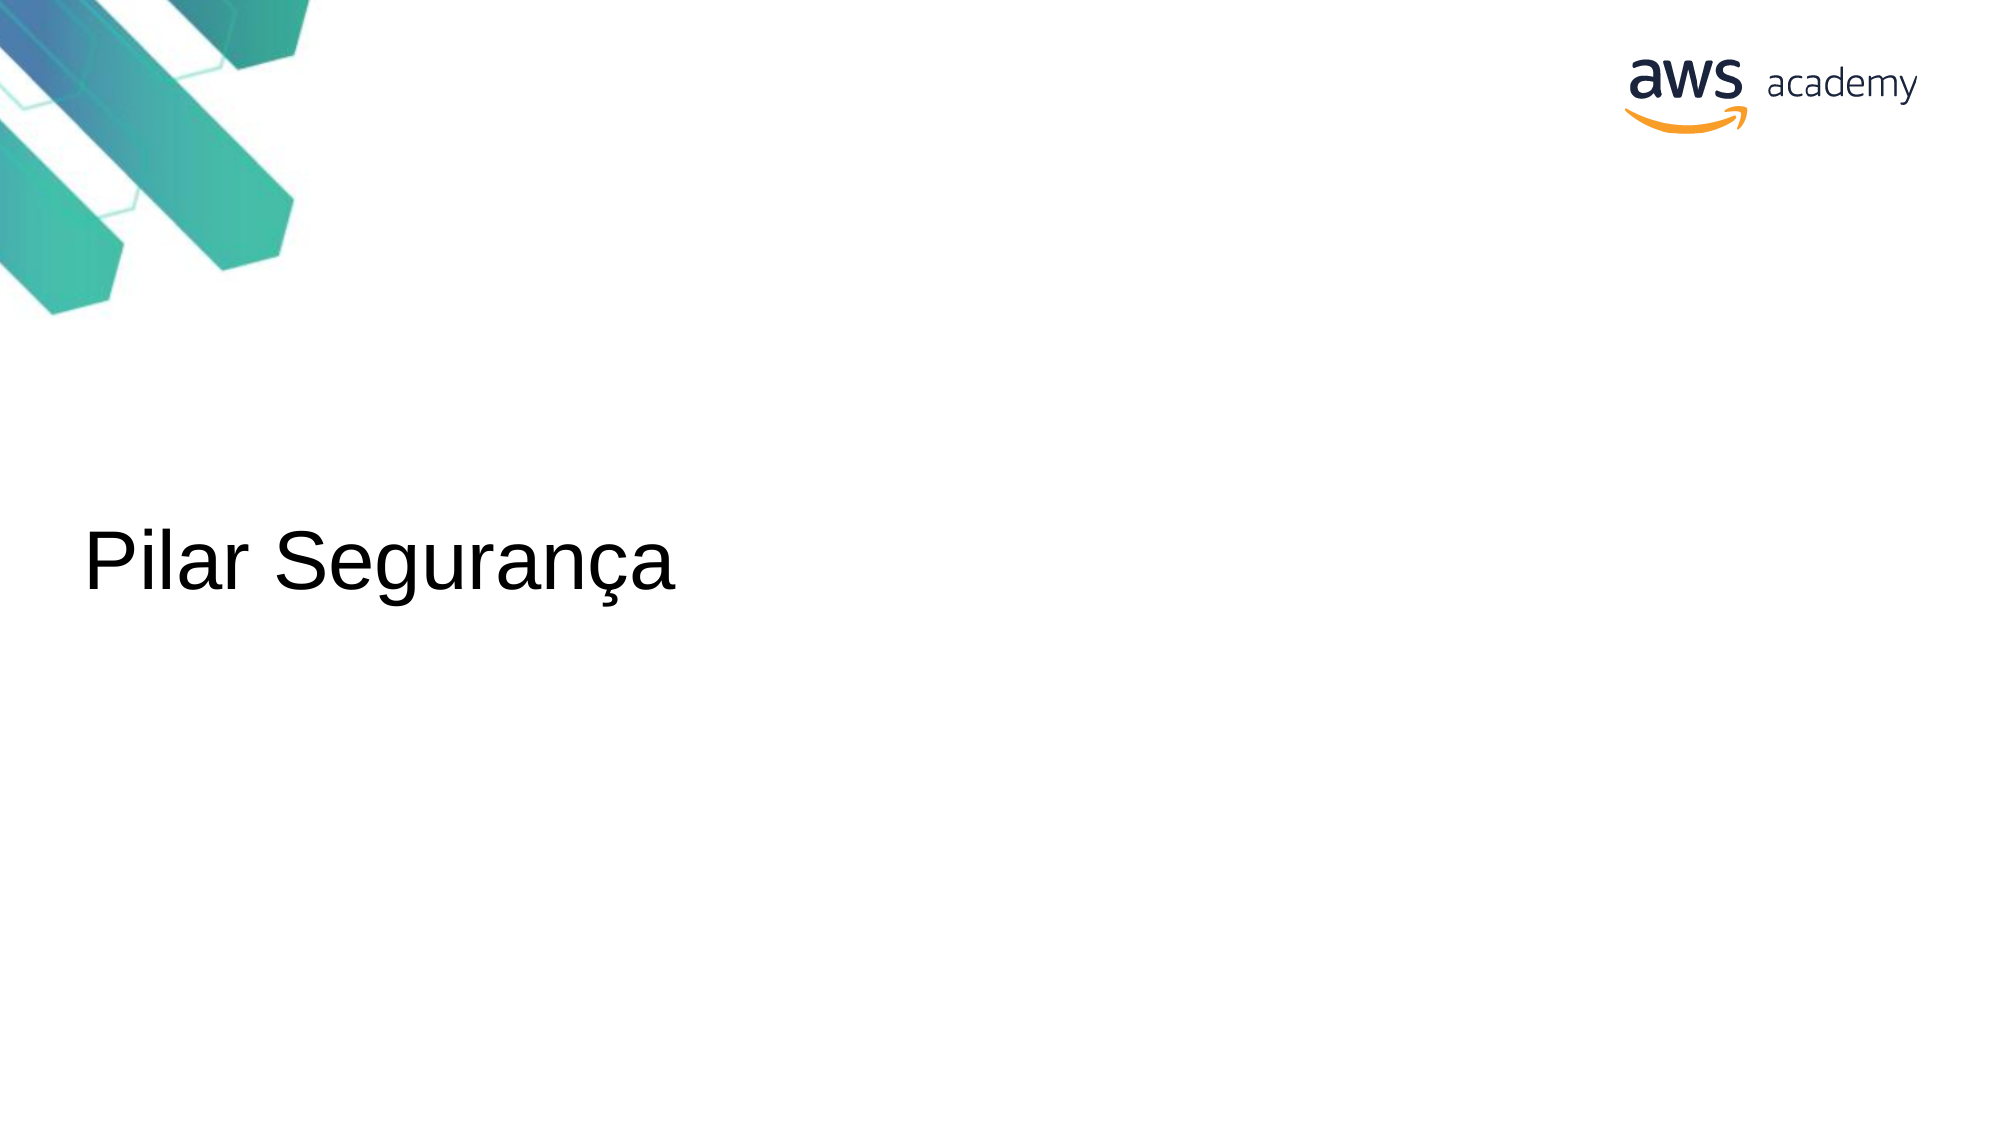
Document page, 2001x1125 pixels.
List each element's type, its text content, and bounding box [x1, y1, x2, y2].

title Pilar Segurança [68, 523, 1932, 602]
picture [1625, 59, 1917, 134]
picture [0, 0, 373, 356]
